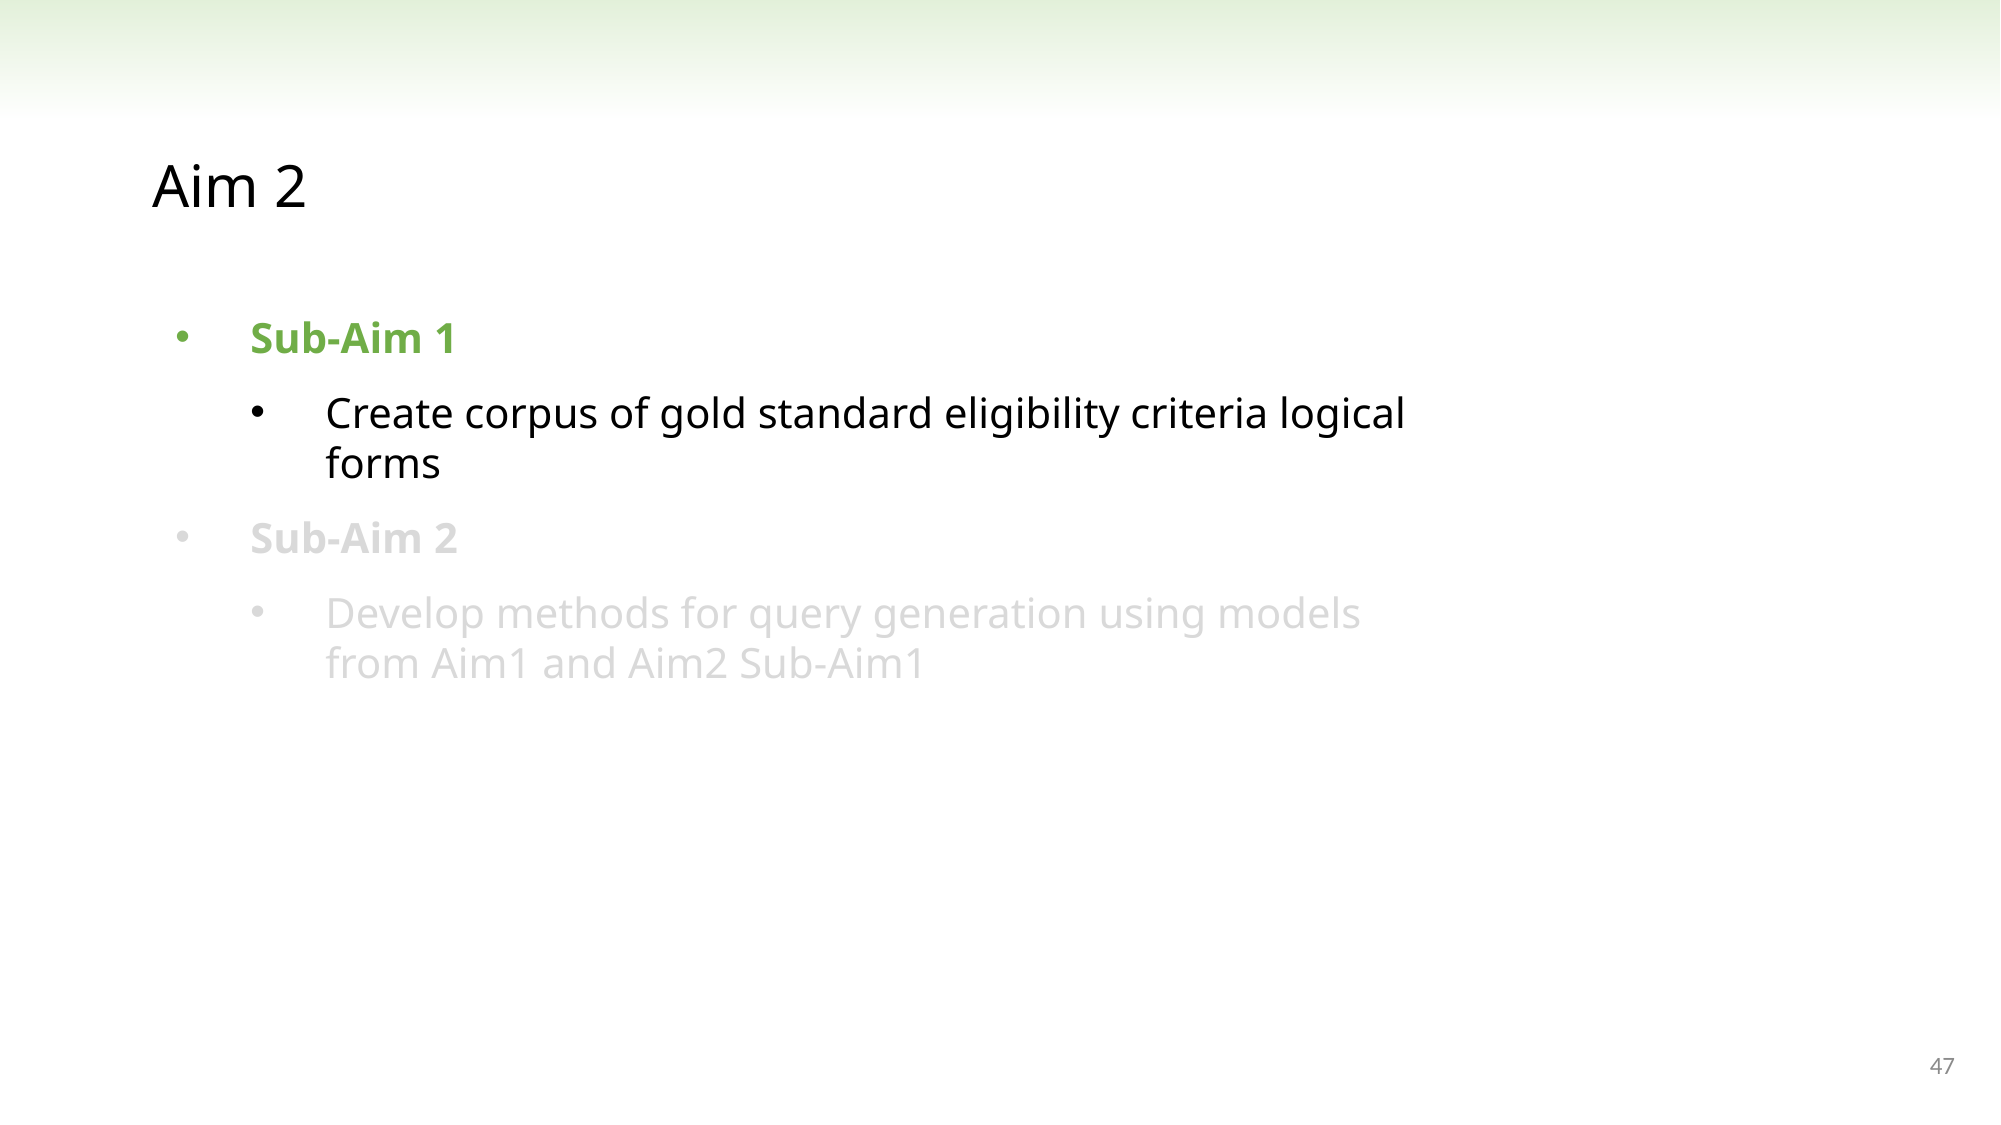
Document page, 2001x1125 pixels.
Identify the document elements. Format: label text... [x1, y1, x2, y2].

text_box Aim 2 [137, 141, 801, 227]
text_box Sub-Aim 1 Create corpus of gold standard eligibility criteria logical forms Sub-Aim 2 Develop methods for query generation using models from Aim1 and Aim2 Sub-Aim1 [160, 303, 1459, 694]
slide_number 47 [1520, 1035, 1971, 1096]
